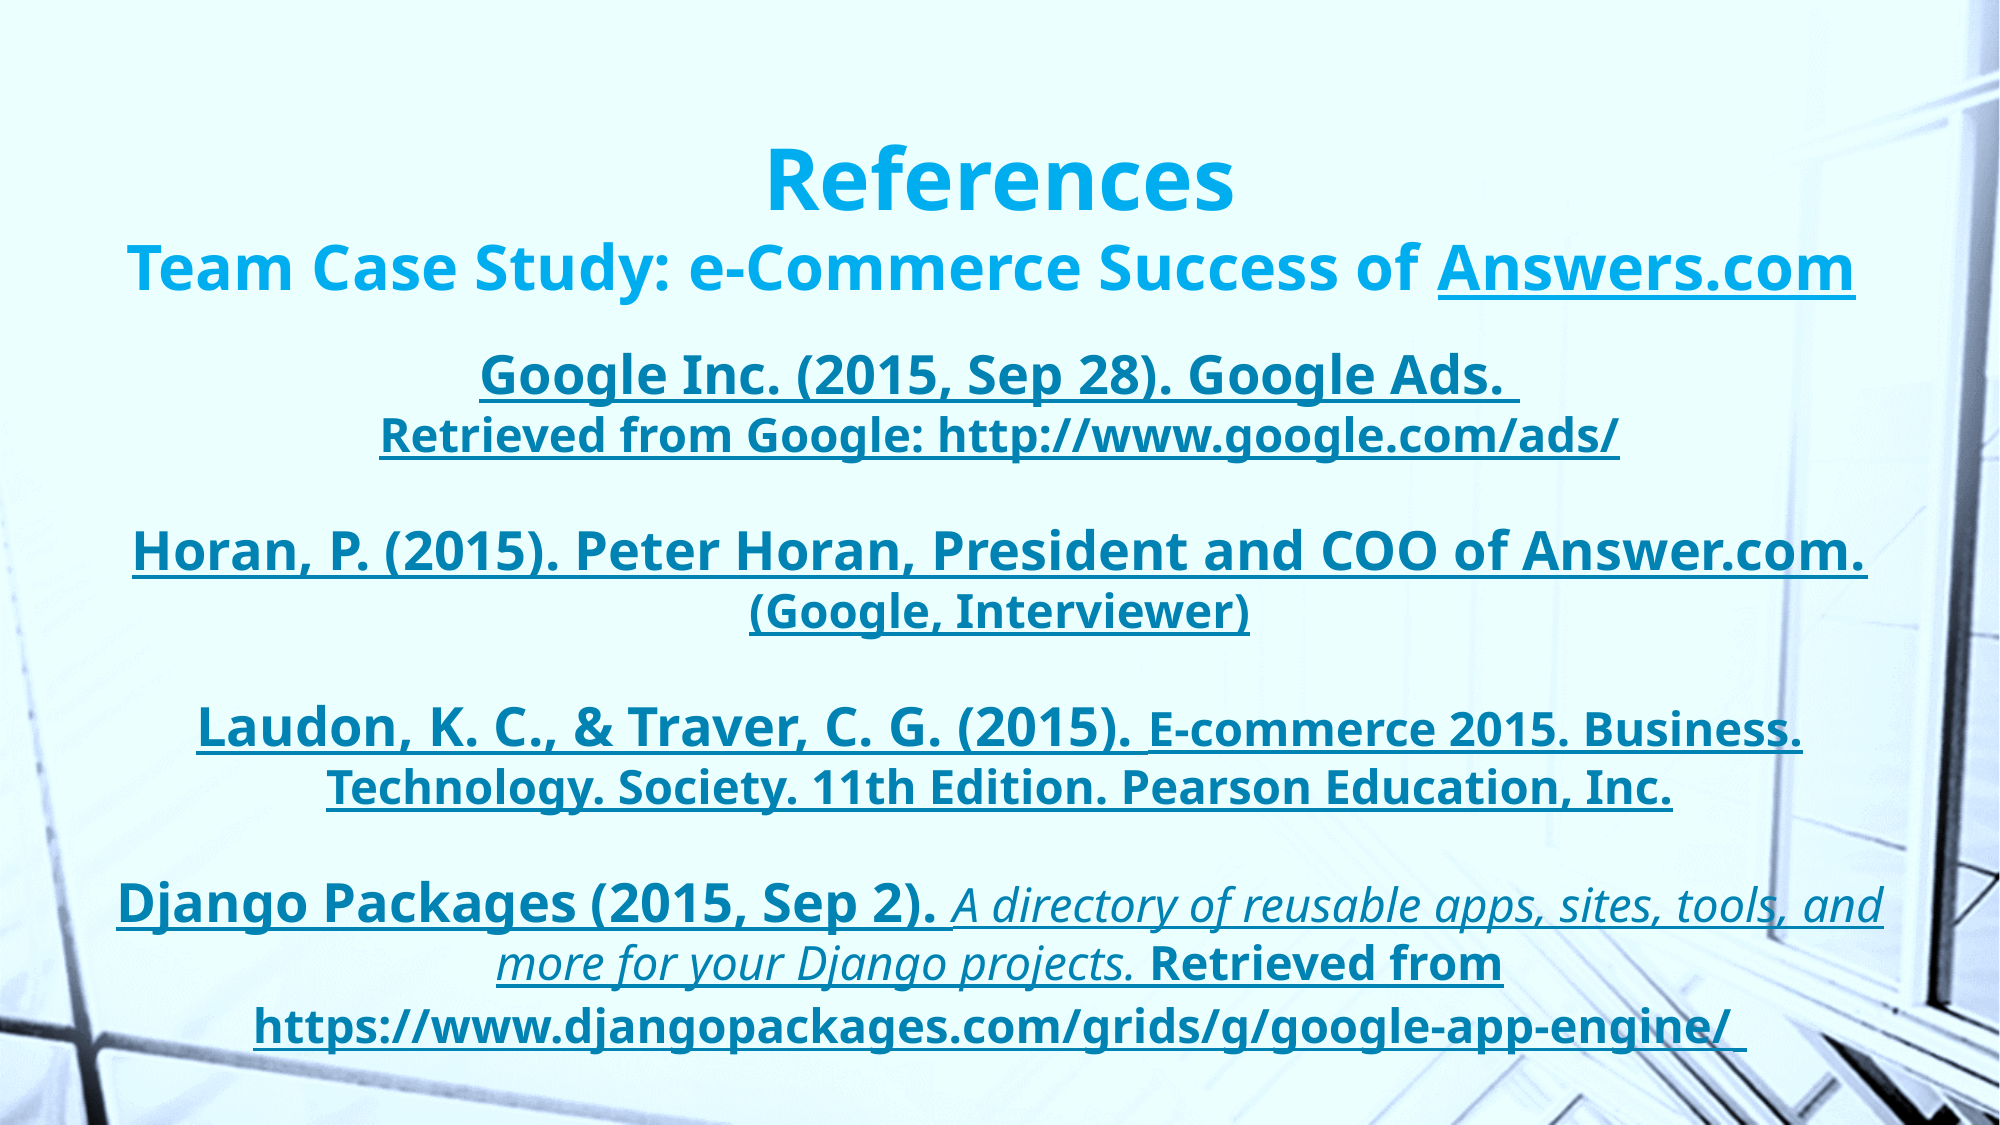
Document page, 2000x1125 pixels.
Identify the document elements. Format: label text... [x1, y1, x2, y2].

picture [0, 0, 2000, 1125]
title References Team Case Study: e-Commerce Success of Answers.com Google Inc. (2015, Sep 28). Google Ads. Retrieved from Google: http://www.google.com/ads/ Horan, P. (2015). Peter Horan, President and COO of Answer.com. (Google, Interviewer) Laudon, K. C., & Traver, C. G. (2015). E-commerce 2015. Business. Technology. Society. 11th Edition. Pearson Education, Inc. Django Packages (2015, Sep 2). A directory of reusable apps, sites, tools, and more for your Django projects. Retrieved from https://www.djangopackages.com/grids/g/google-app-engine/ [99, 50, 1900, 1088]
